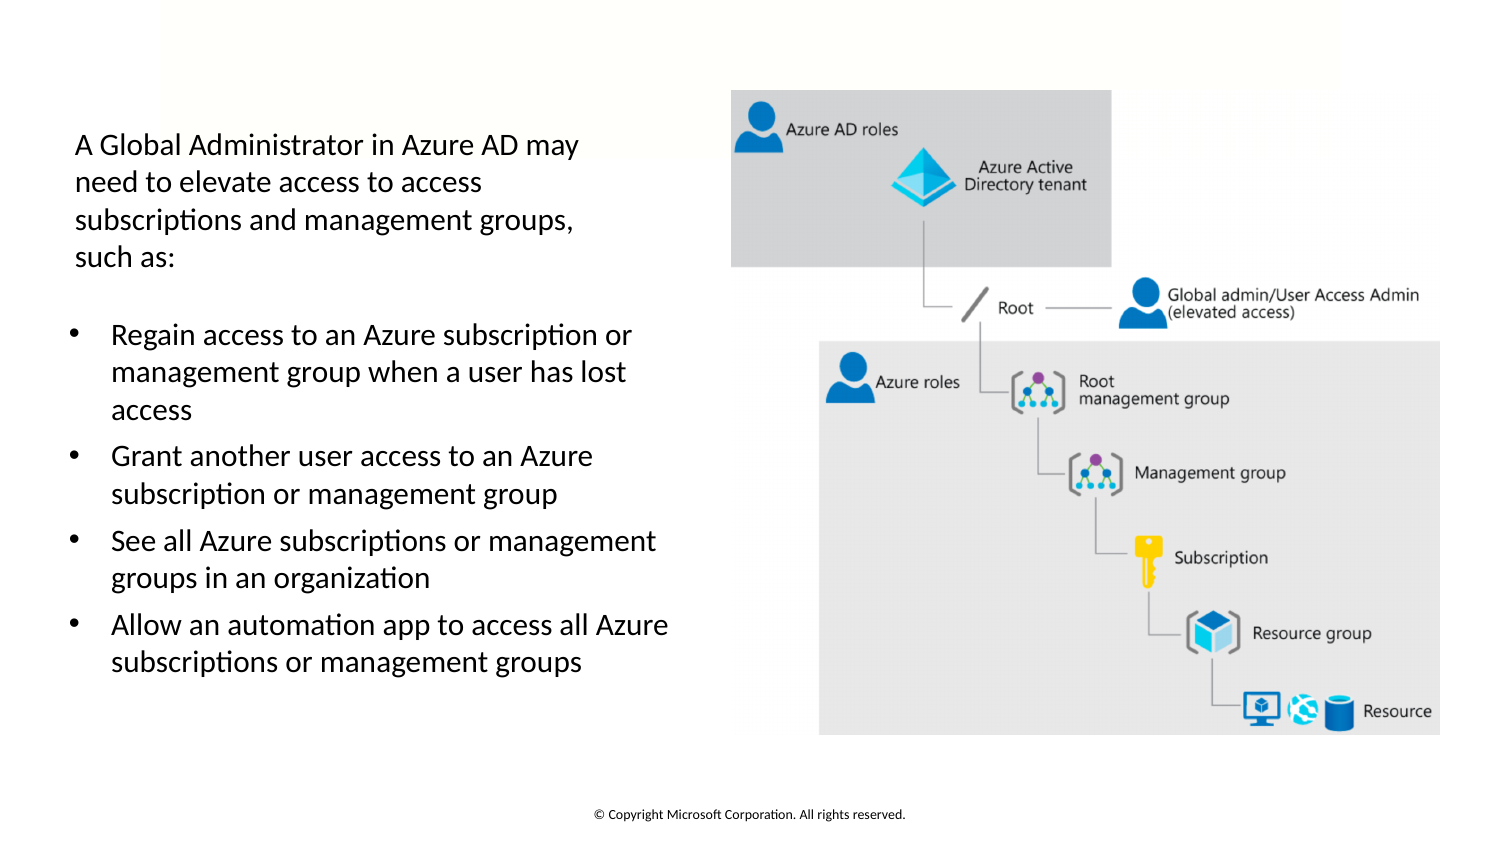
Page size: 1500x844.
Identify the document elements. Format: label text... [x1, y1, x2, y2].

picture [160, 0, 1441, 735]
text_box A Global Administrator in Azure AD may need to elevate access to access subscriptions and management groups, such as: [60, 116, 653, 281]
text_box Regain access to an Azure subscription or management group when a user has lost access Grant another user access to an Azure subscription or management group See all Azure subscriptions or management groups in an organization Allow an automation app to access all Azure subscriptions or management groups [54, 306, 720, 687]
